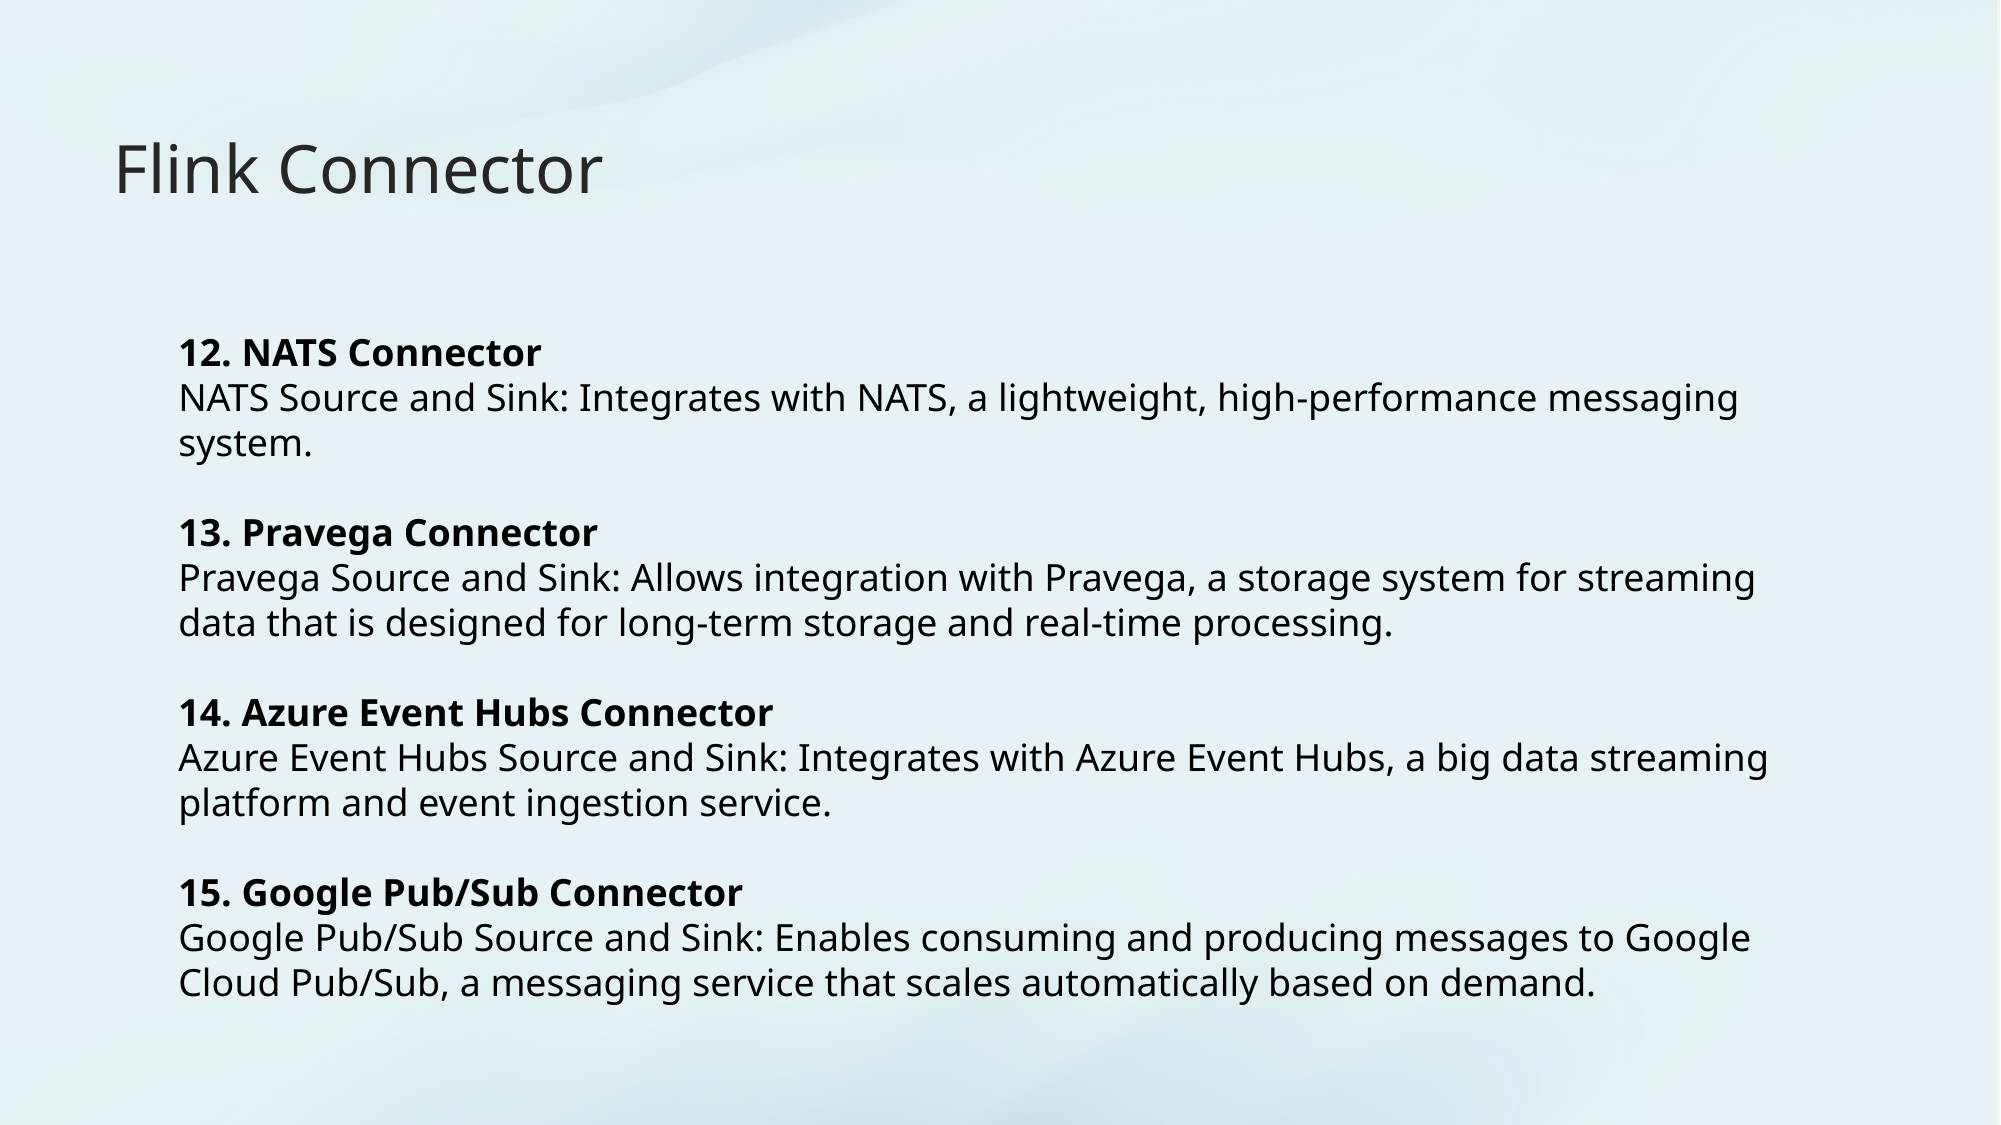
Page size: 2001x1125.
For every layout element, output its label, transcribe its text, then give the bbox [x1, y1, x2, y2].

text_box 12. NATS Connector NATS Source and Sink: Integrates with NATS, a lightweight, high-performance messaging system. 13. Pravega Connector Pravega Source and Sink: Allows integration with Pravega, a storage system for streaming data that is designed for long-term storage and real-time processing. 14. Azure Event Hubs Connector Azure Event Hubs Source and Sink: Integrates with Azure Event Hubs, a big data streaming platform and event ingestion service. 15. Google Pub/Sub Connector Google Pub/Sub Source and Sink: Enables consuming and producing messages to Google Cloud Pub/Sub, a messaging service that scales automatically based on demand. [163, 321, 1857, 1015]
title Flink Connector [114, 44, 1254, 207]
